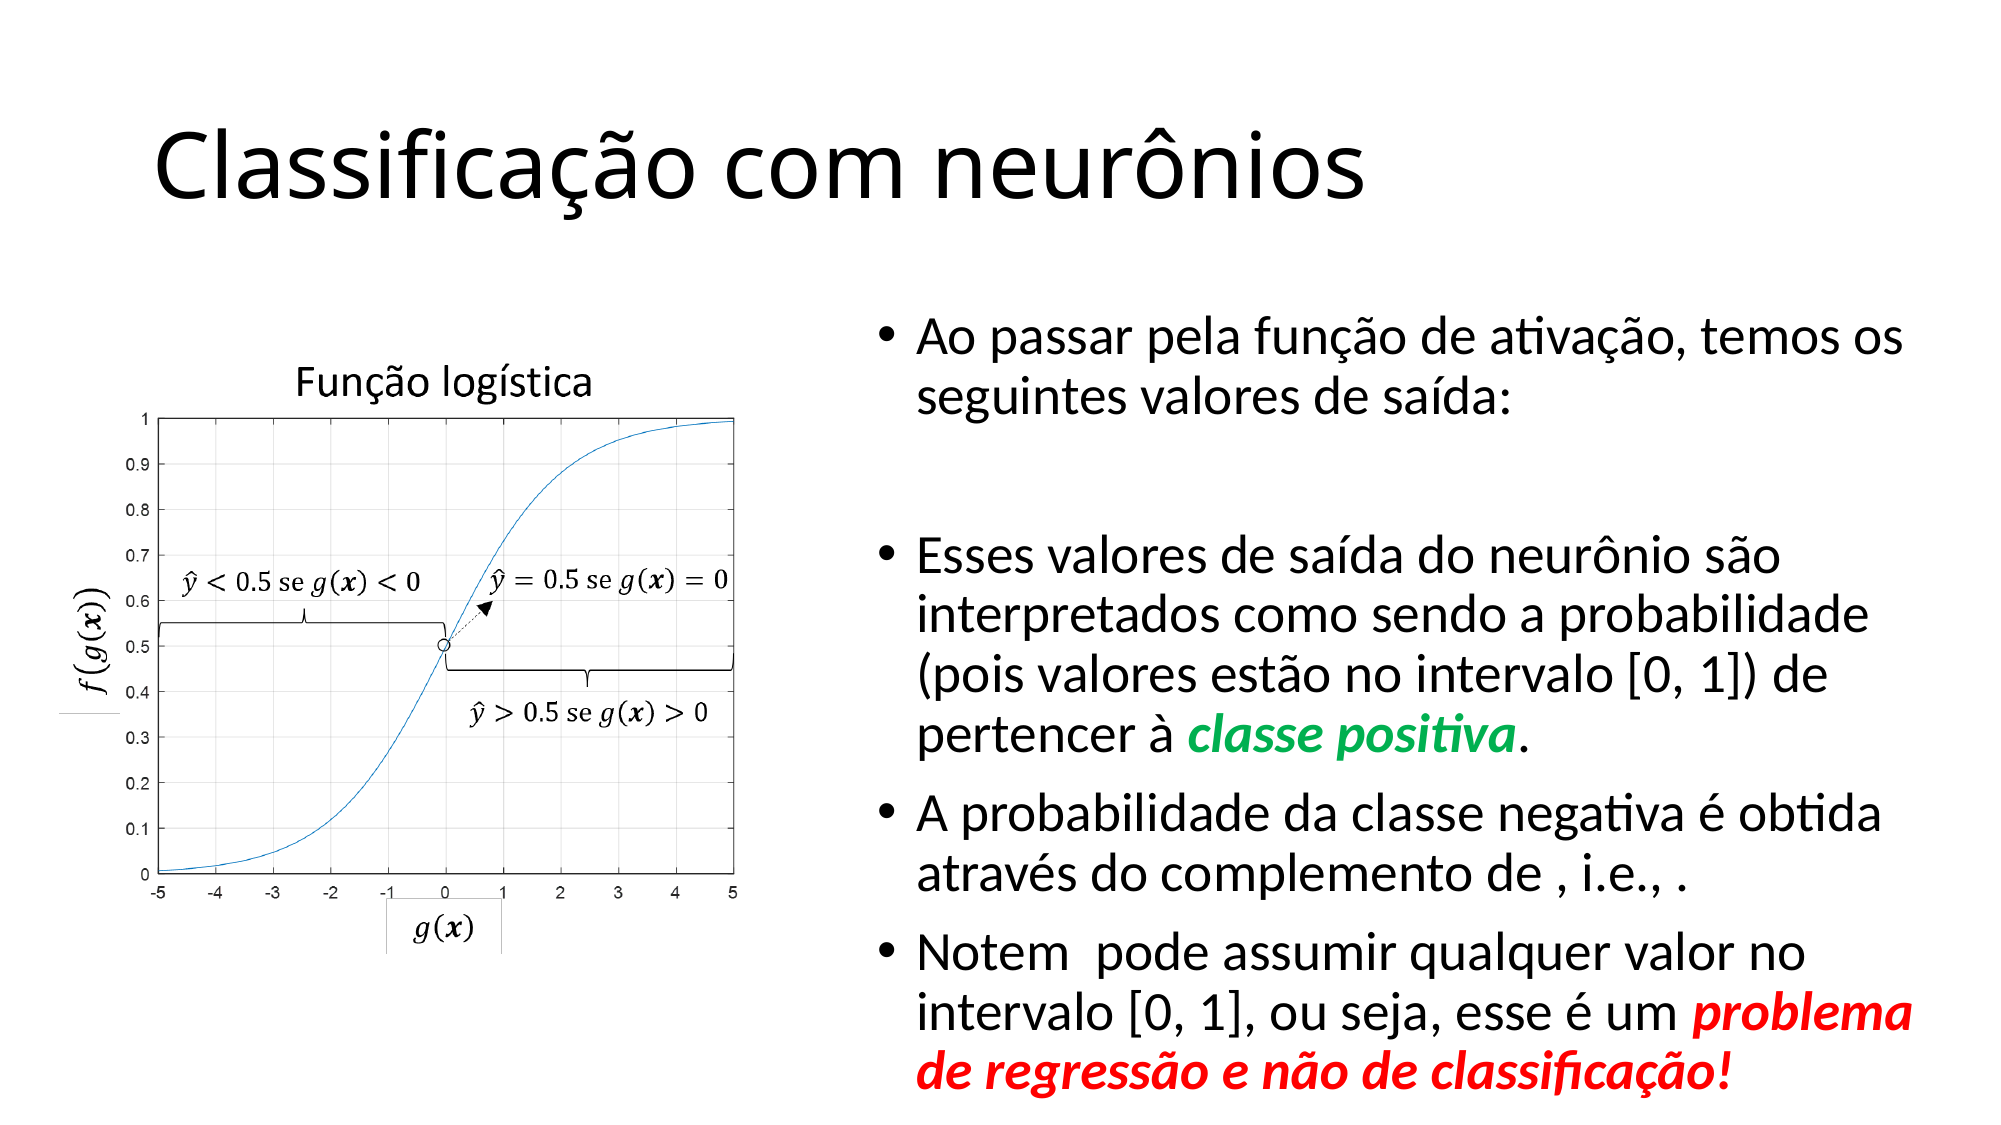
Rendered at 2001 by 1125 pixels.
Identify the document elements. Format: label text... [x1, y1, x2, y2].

title Classificação com neurônios [137, 59, 1863, 278]
picture [59, 338, 803, 954]
